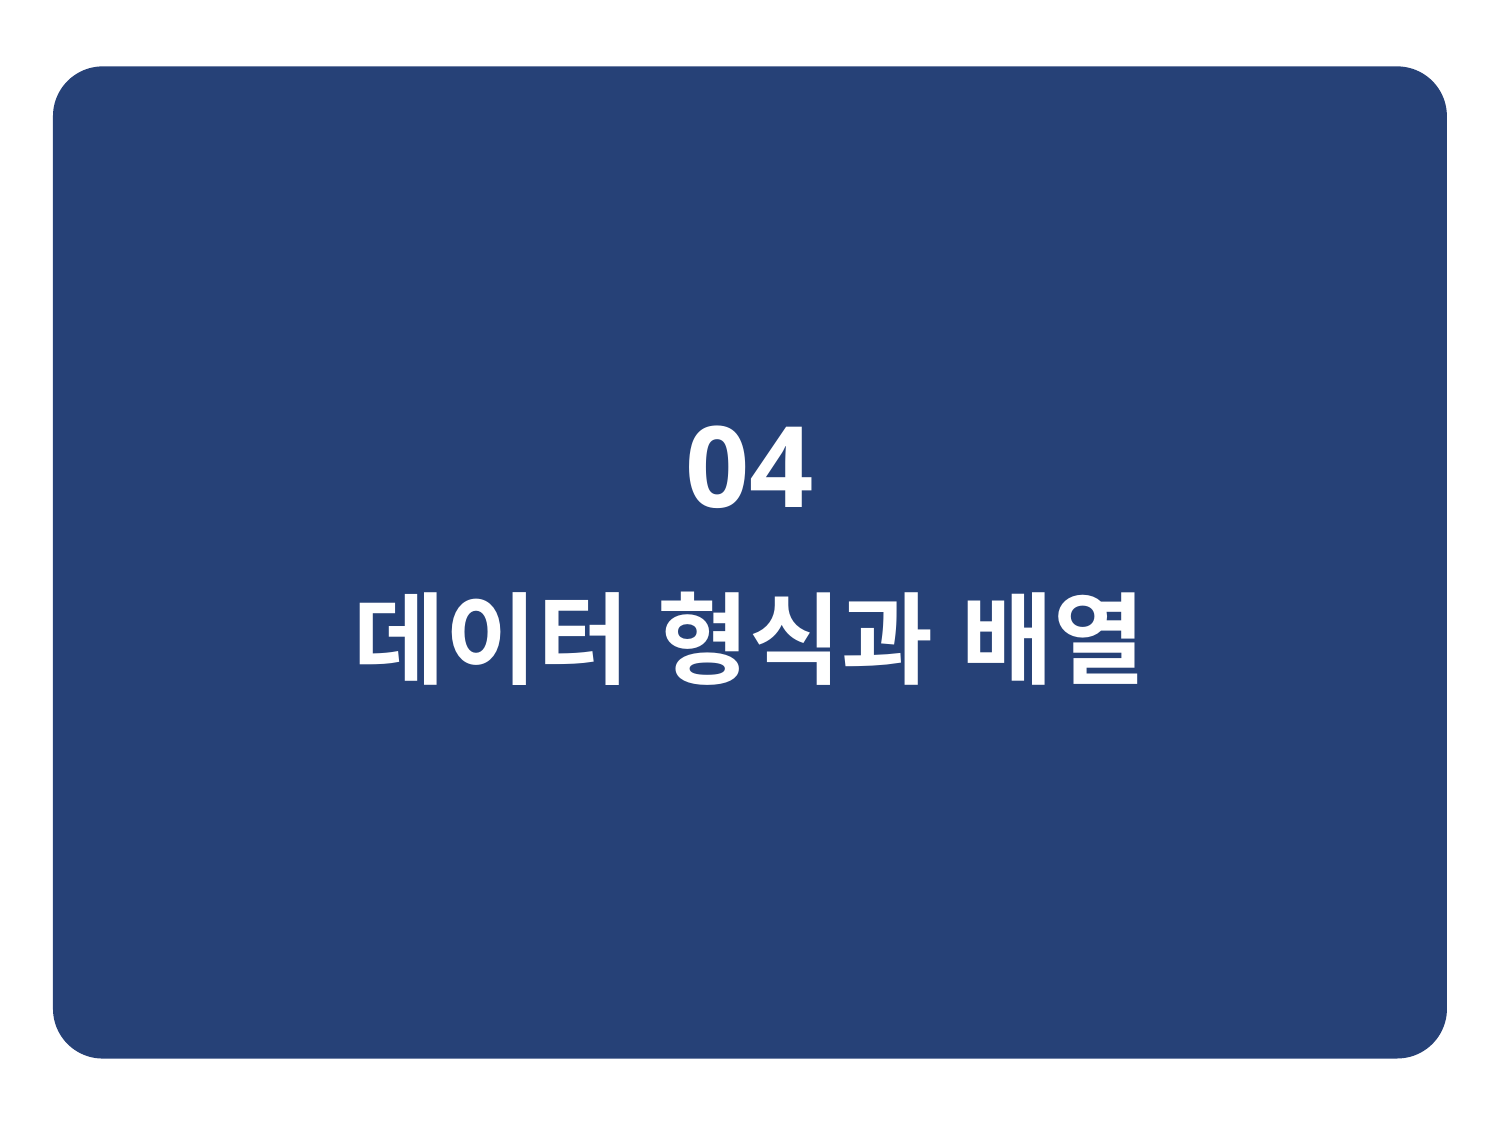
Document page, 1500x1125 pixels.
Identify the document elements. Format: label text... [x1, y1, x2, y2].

list 데이터 형식과 배열 [117, 559, 1383, 715]
list 04 [117, 385, 1383, 540]
